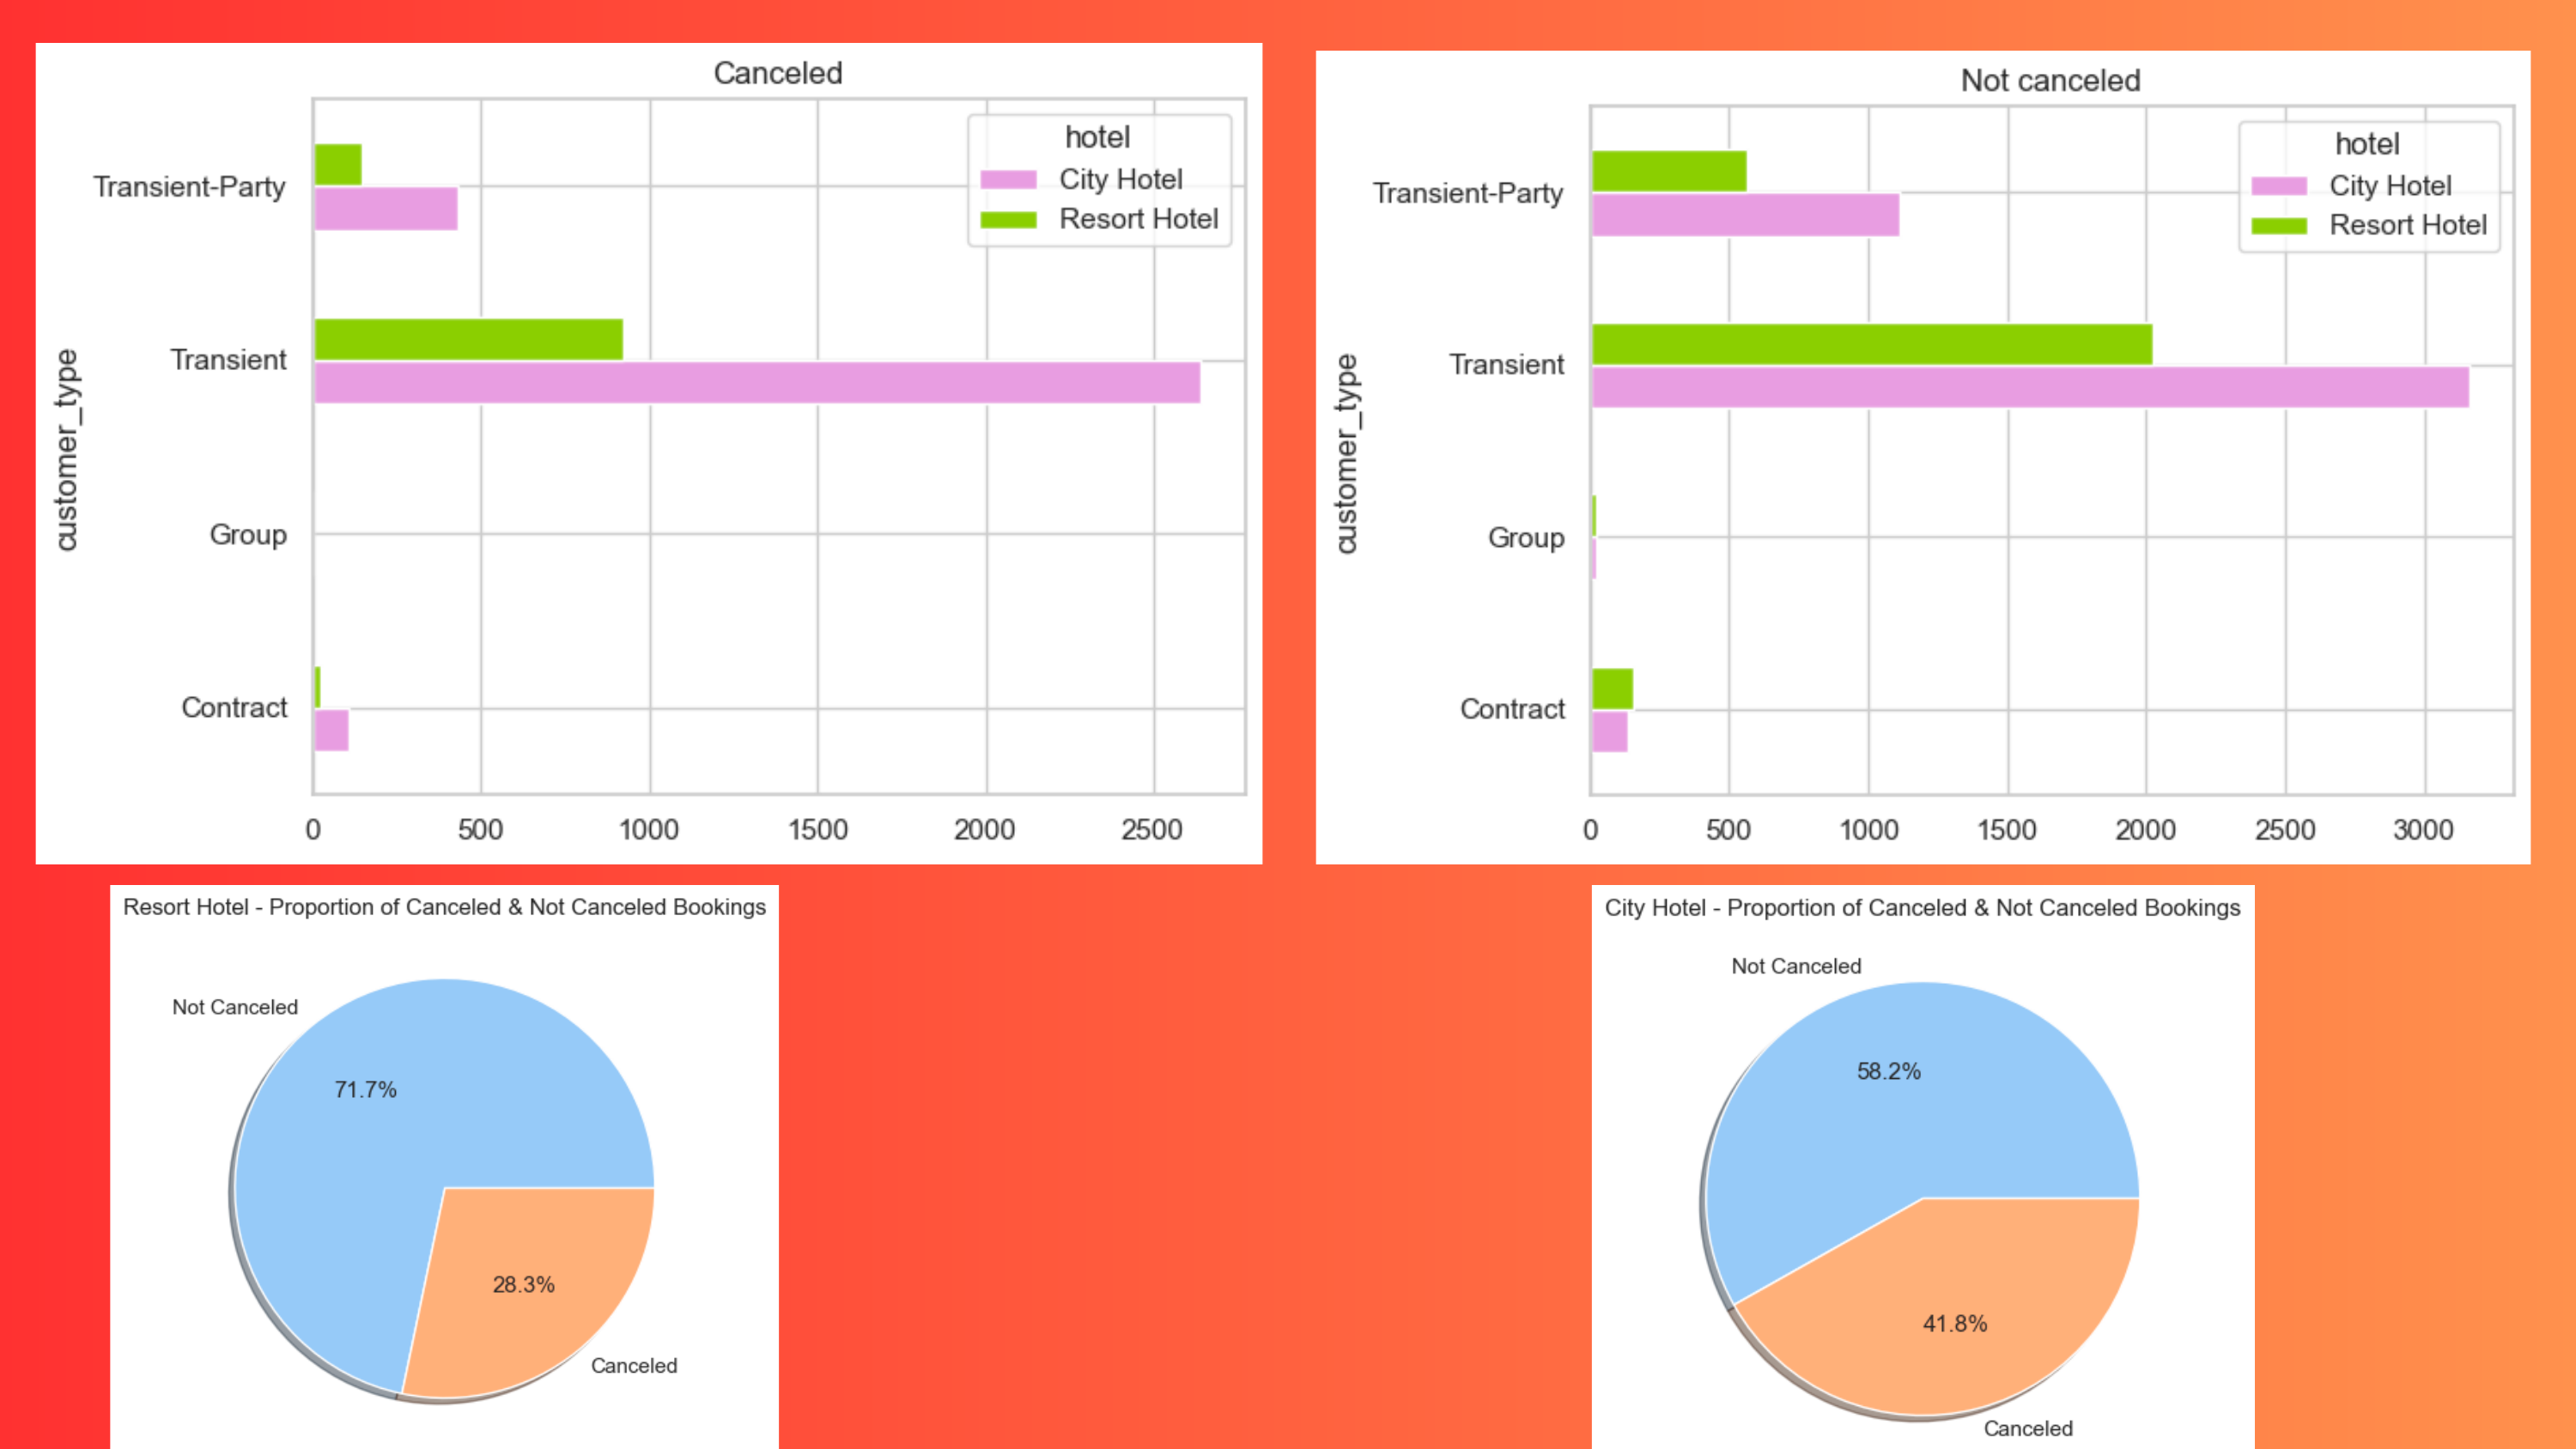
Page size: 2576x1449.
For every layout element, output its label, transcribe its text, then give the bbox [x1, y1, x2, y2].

text_box [110, 885, 780, 1449]
text_box [382, 0, 387, 43]
text_box [35, 43, 1263, 864]
text_box RESORT [1107, 864, 1112, 1448]
text_box [1315, 51, 2531, 864]
text_box [382, 864, 387, 885]
text_box [1591, 885, 2255, 1449]
text_box RESORT [1107, 0, 1112, 43]
